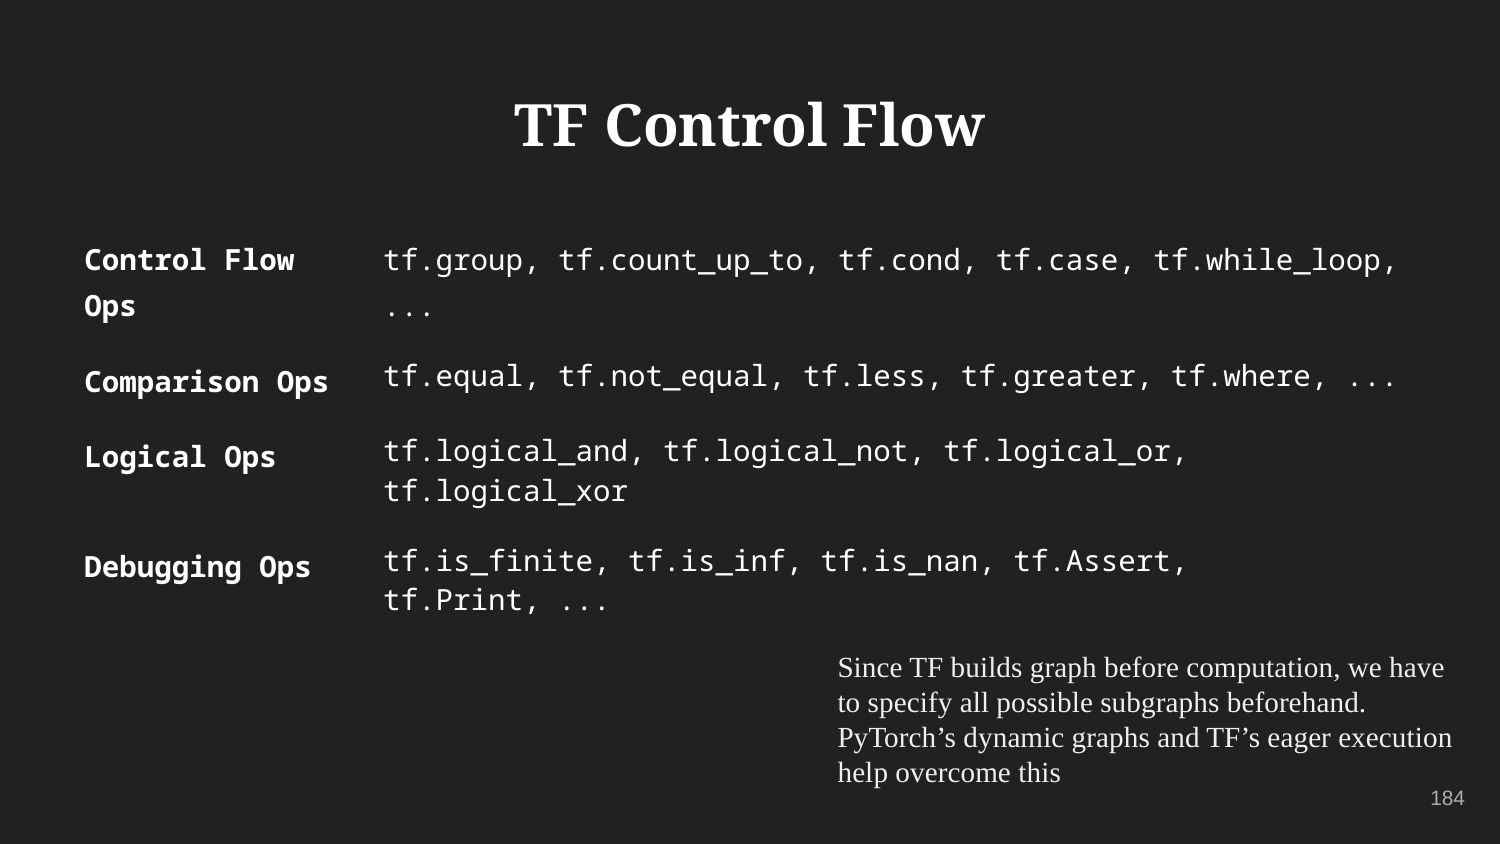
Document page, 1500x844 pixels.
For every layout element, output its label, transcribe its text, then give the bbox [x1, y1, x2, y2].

list [43, 177, 1442, 755]
text_box Since TF builds graph before computation, we have to specify all possible subgraphs beforehand. PyTorch’s dynamic graphs and TF’s eager execution help overcome this [822, 633, 1480, 830]
table_cell Comparison Ops [69, 340, 368, 416]
table_cell tf.logical_and, tf.logical_not, tf.logical_or, tf.logical_xor [368, 416, 1416, 525]
table_cell Logical Ops [69, 416, 368, 525]
table_header Control Flow Ops [69, 219, 368, 340]
table_cell tf.equal, tf.not_equal, tf.less, tf.greater, tf.where, ... [368, 340, 1416, 416]
title TF Control Flow [51, 72, 1449, 167]
table_header tf.group, tf.count_up_to, tf.cond, tf.case, tf.while_loop, ... [368, 219, 1416, 340]
table_cell tf.is_finite, tf.is_inf, tf.is_nan, tf.Assert, tf.Print, ... [368, 525, 1416, 634]
table_cell Debugging Ops [69, 525, 368, 634]
